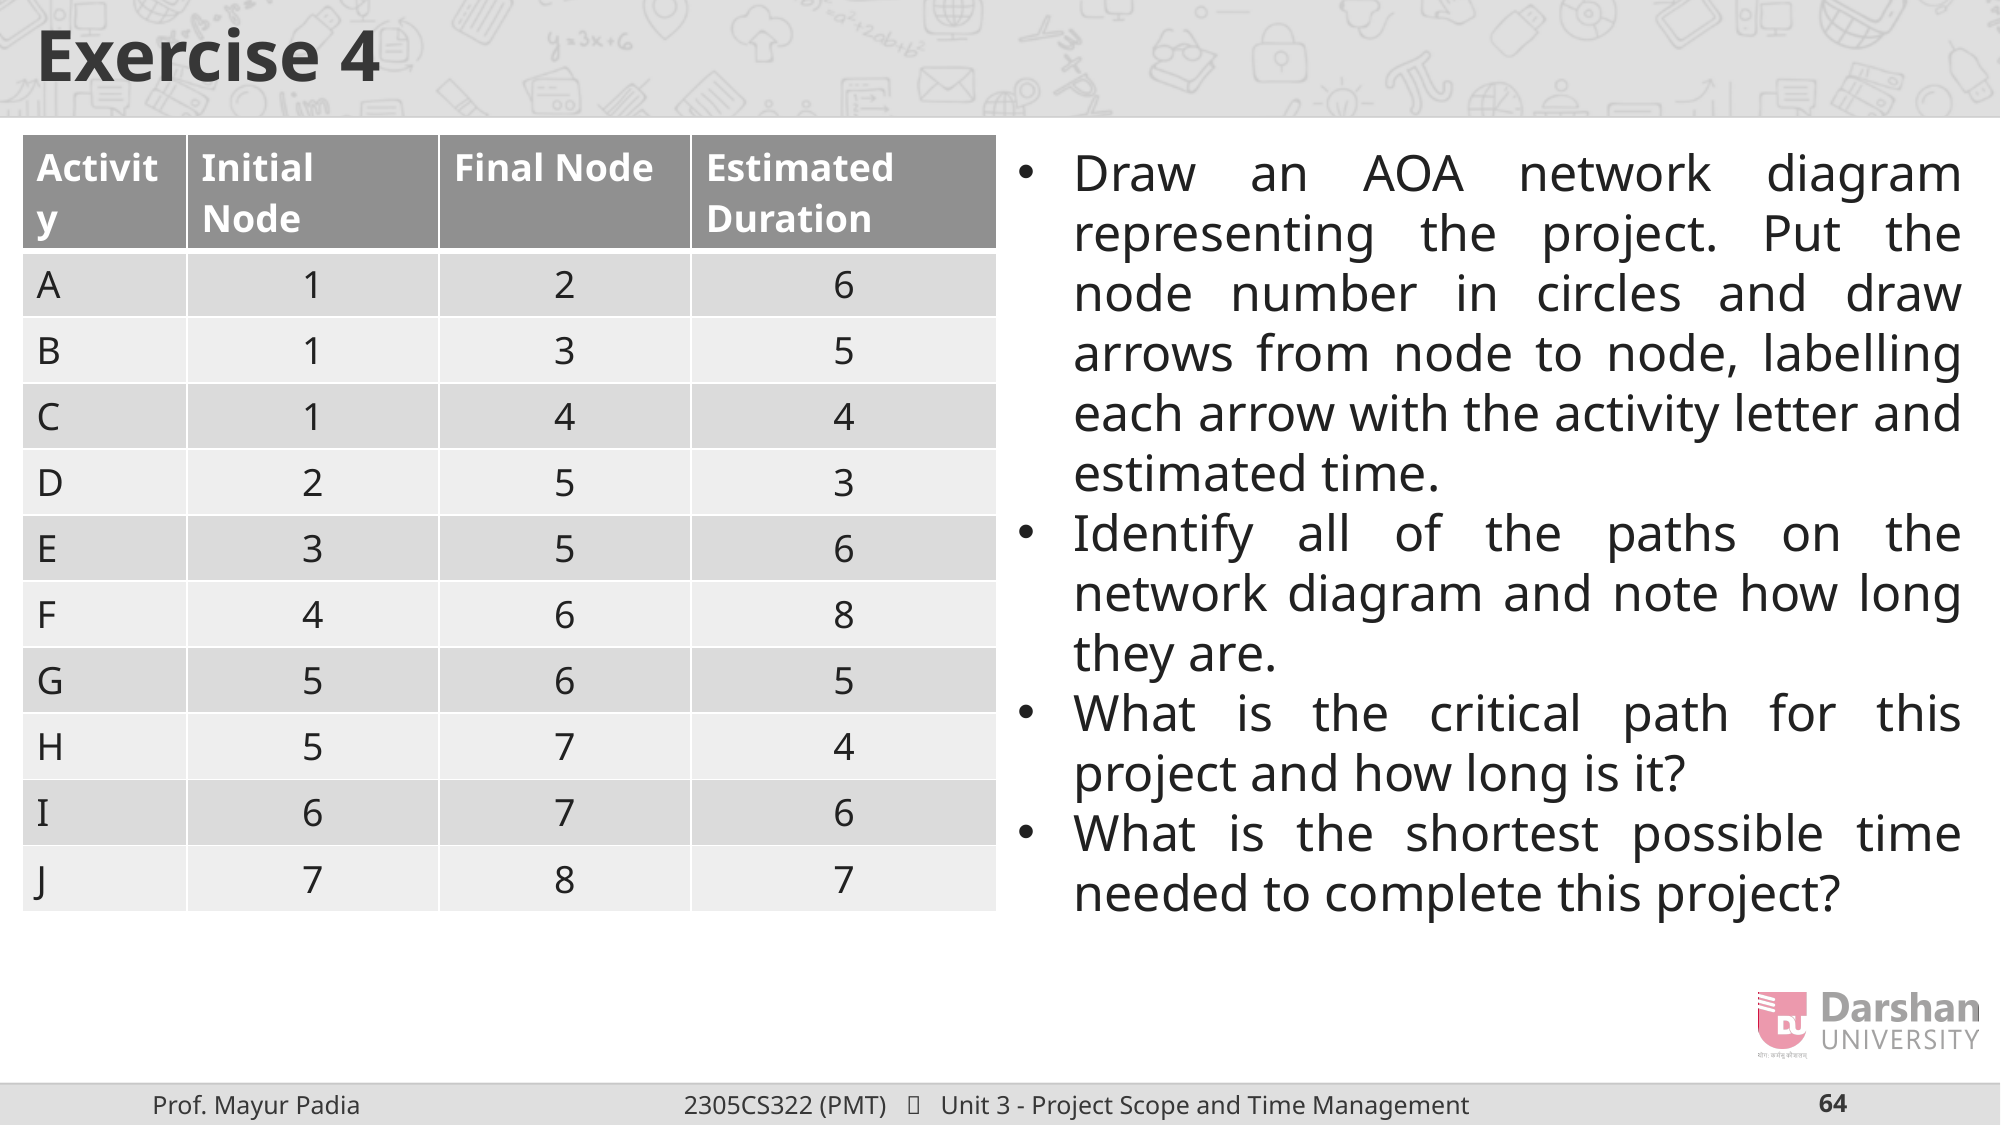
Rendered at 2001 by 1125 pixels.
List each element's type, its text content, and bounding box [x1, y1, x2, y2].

table_header Initial Node [188, 135, 438, 248]
table_cell D [23, 450, 186, 514]
table_cell 8 [692, 582, 996, 646]
table_cell 4 [692, 714, 996, 779]
table_cell 6 [692, 516, 996, 580]
table_cell 6 [692, 254, 996, 316]
table_cell H [23, 714, 186, 779]
table_cell 1 [188, 254, 438, 316]
table_header Estimated Duration [692, 135, 996, 248]
table_cell 3 [188, 516, 438, 580]
table_cell 8 [440, 846, 690, 911]
table_cell I [1758, 992, 1979, 1059]
table_cell F [23, 582, 186, 646]
table_cell J [23, 846, 186, 911]
table_cell I [23, 780, 186, 845]
table_cell 5 [692, 648, 996, 712]
table_cell 1 [188, 384, 438, 448]
table_cell 6 [692, 780, 996, 845]
table_cell 4 [188, 582, 438, 646]
table_cell 6 [440, 582, 690, 646]
table_cell 7 [440, 714, 690, 779]
table_cell 7 [692, 846, 996, 911]
table_cell 5 [188, 714, 438, 779]
table_header Final Node [440, 135, 690, 248]
title Exercise 4 [0, 0, 2000, 117]
table_cell 4 [440, 384, 690, 448]
table_cell 2 [440, 254, 690, 316]
table_cell 7 [440, 780, 690, 845]
table_header Activity [23, 135, 186, 248]
table_cell 5 [440, 516, 690, 580]
table_cell 5 [692, 318, 996, 382]
table_cell 4 [692, 384, 996, 448]
table_cell E [23, 516, 186, 580]
table_cell G [23, 648, 186, 712]
table_cell C [23, 384, 186, 448]
table_cell 7 [188, 846, 438, 911]
table_cell 1 [188, 318, 438, 382]
table_cell 5 [440, 450, 690, 514]
table_cell 3 [692, 450, 996, 514]
table_cell 6 [188, 780, 438, 845]
table_cell A [23, 254, 186, 316]
table_cell 2 [188, 450, 438, 514]
table_cell 5 [188, 648, 438, 712]
table_cell 3 [440, 318, 690, 382]
text_box Draw an AOA network diagram representing the project. Put the node number in circles and draw arrows from node to node, labelling each arrow with the activity letter and estimated time. Identify all of the paths on the network diagram and note how long they are. What is the critical path for this project and how long is it? What is the shortest possible time needed to complete this project? [1002, 133, 1979, 929]
table_cell B [23, 318, 186, 382]
table_cell 6 [440, 648, 690, 712]
